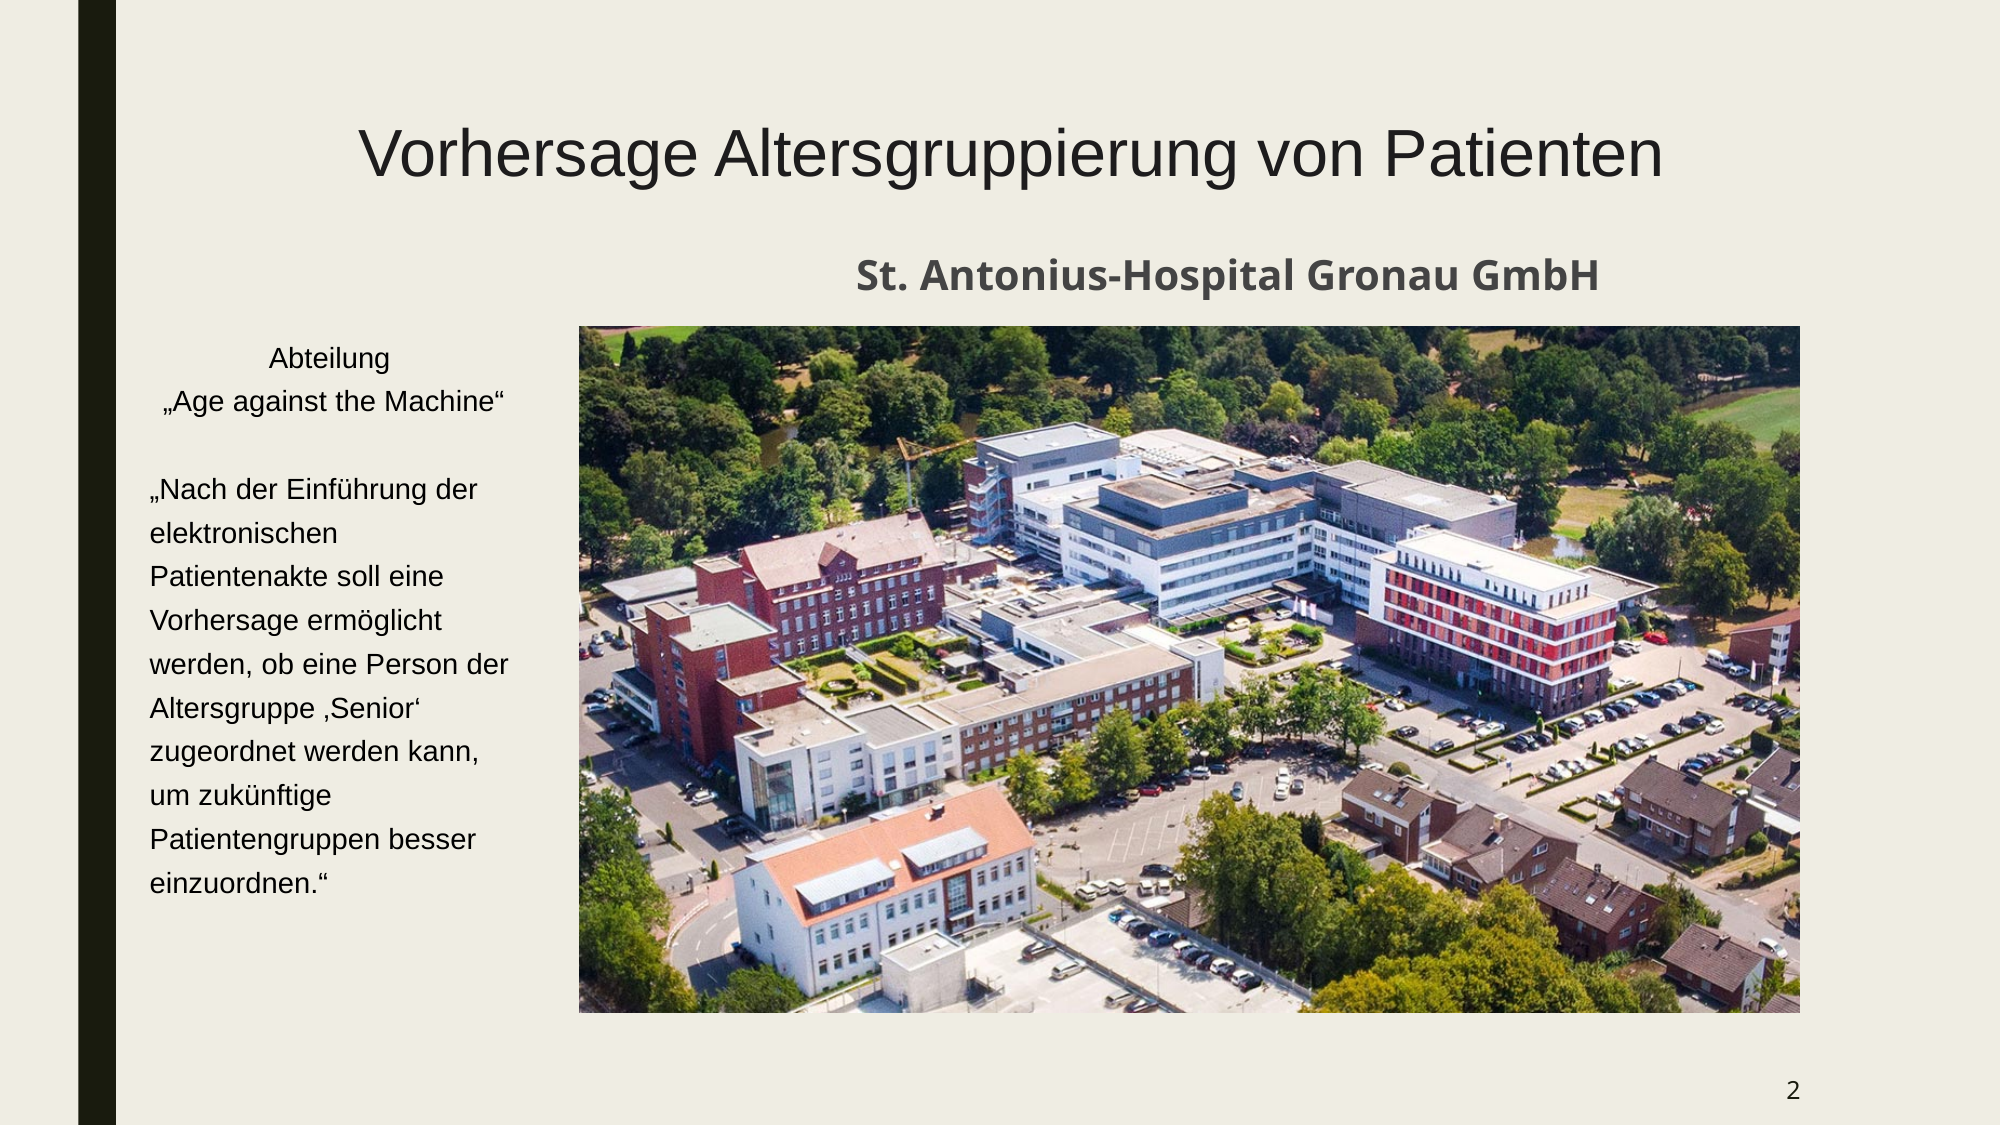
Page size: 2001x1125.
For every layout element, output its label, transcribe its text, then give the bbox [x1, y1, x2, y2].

text_box Abteilung „Age against the Machine“ „Nach der Einführung der elektronischen Patientenakte soll eine Vorhersage ermöglicht werden, ob eine Person der Altersgruppe ‚Senior‘ zugeordnet werden kann, um zukünftige Patientengruppen besser einzuordnen.“ [134, 322, 533, 996]
slide_number 2 [1553, 1058, 1816, 1125]
list St. Antonius-Hospital Gronau GmbH [841, 247, 1800, 326]
picture [579, 326, 1800, 1013]
title Vorhersage Altersgruppierung von Patienten [225, 112, 1800, 357]
